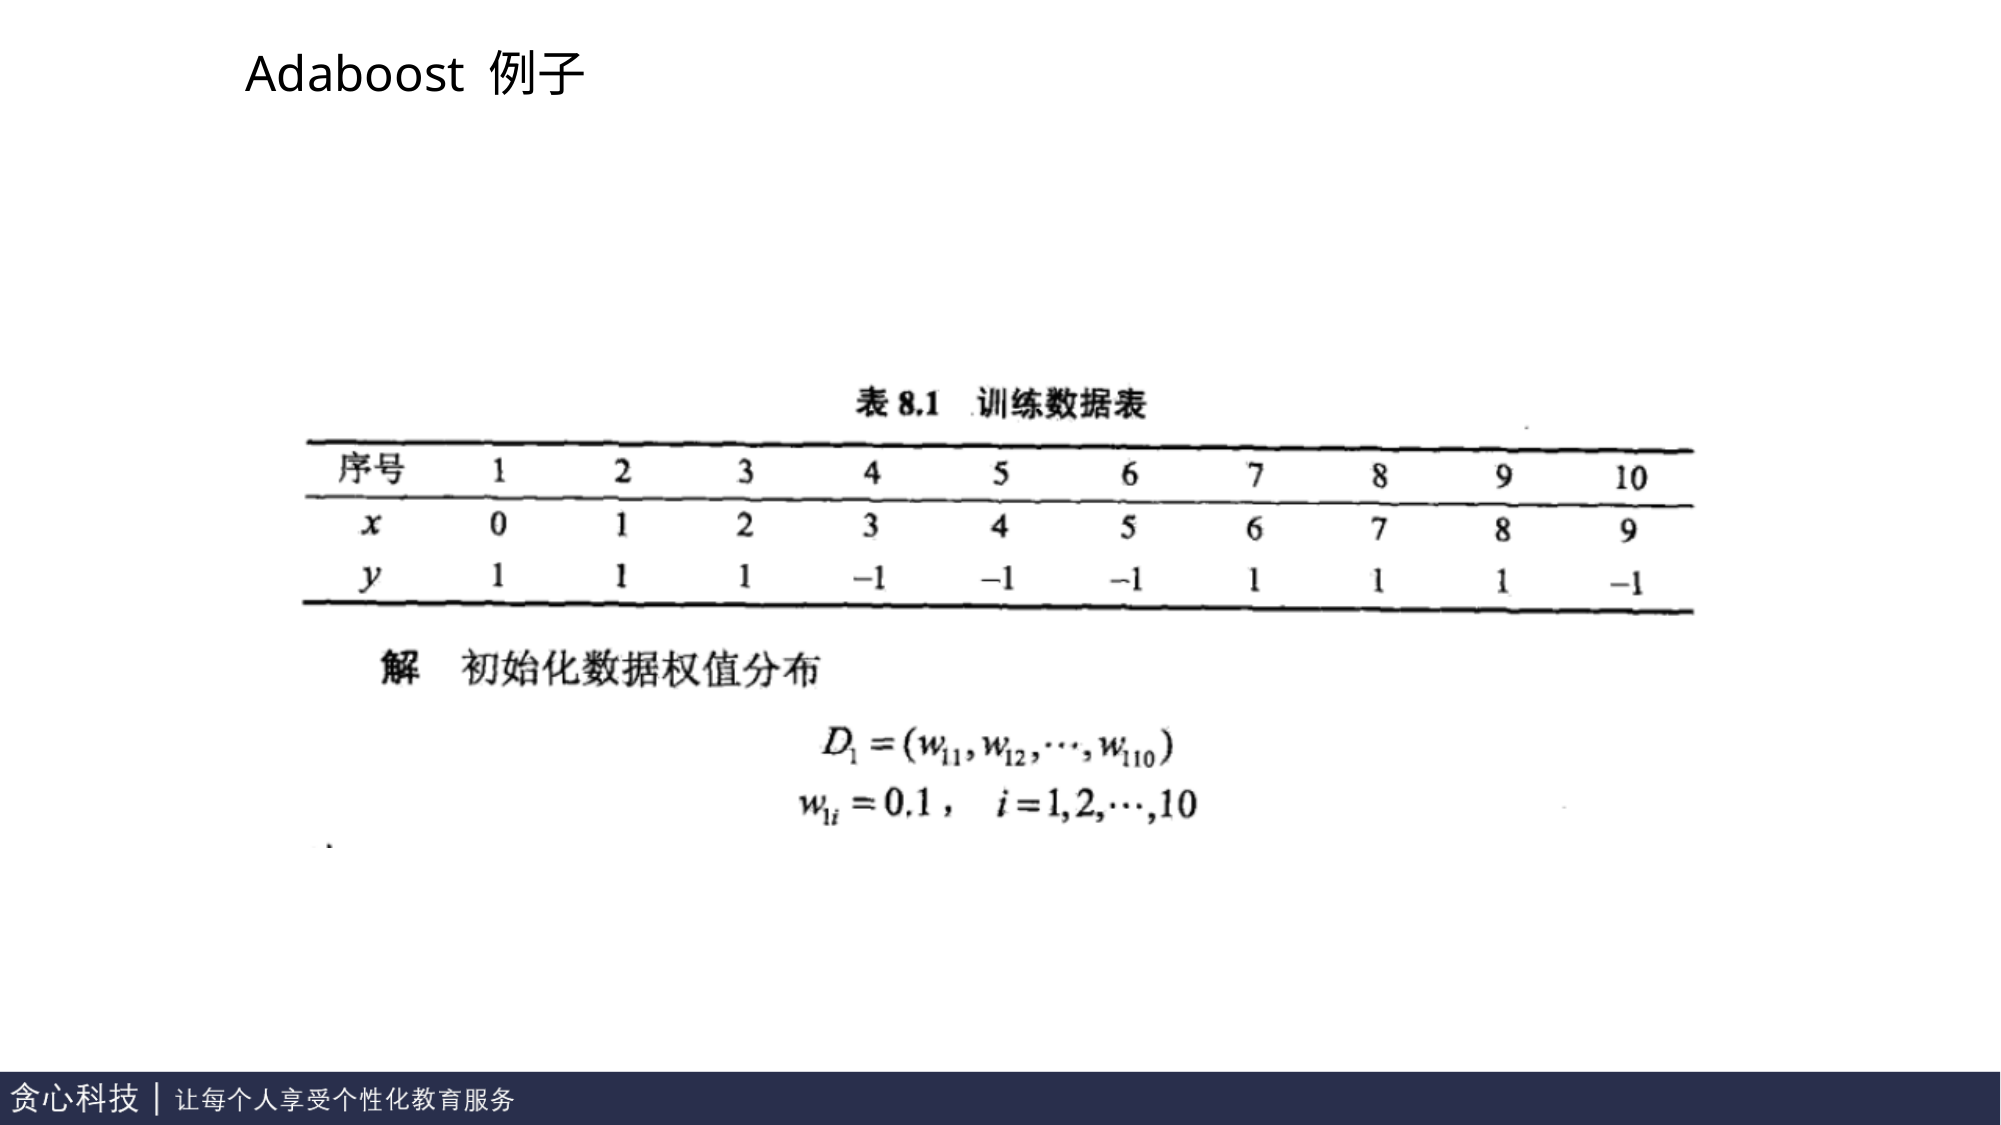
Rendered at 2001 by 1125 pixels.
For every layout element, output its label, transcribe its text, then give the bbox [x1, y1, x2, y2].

picture [0, 0, 2001, 1125]
title Adaboost 例子 [230, 41, 1626, 110]
